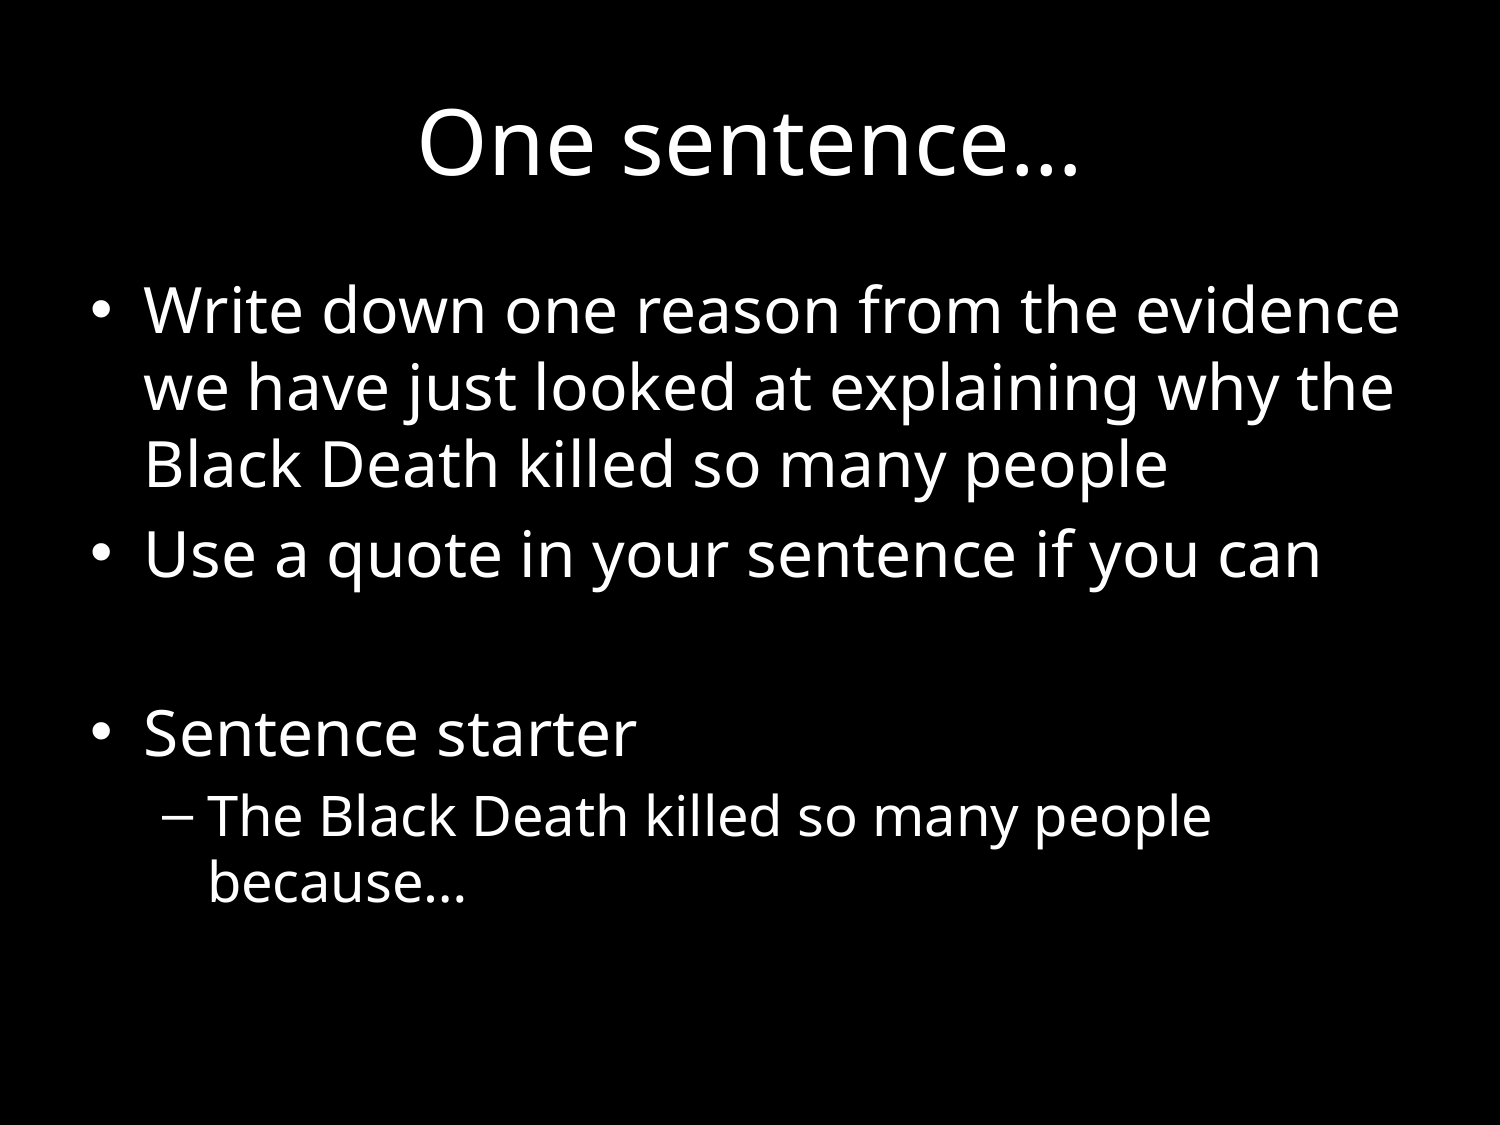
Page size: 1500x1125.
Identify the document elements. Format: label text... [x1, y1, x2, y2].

title One sentence… [75, 45, 1425, 233]
list Write down one reason from the evidence we have just looked at explaining why the Black Death killed so many people Use a quote in your sentence if you can Sentence starter The Black Death killed so many people because… [75, 262, 1425, 1005]
